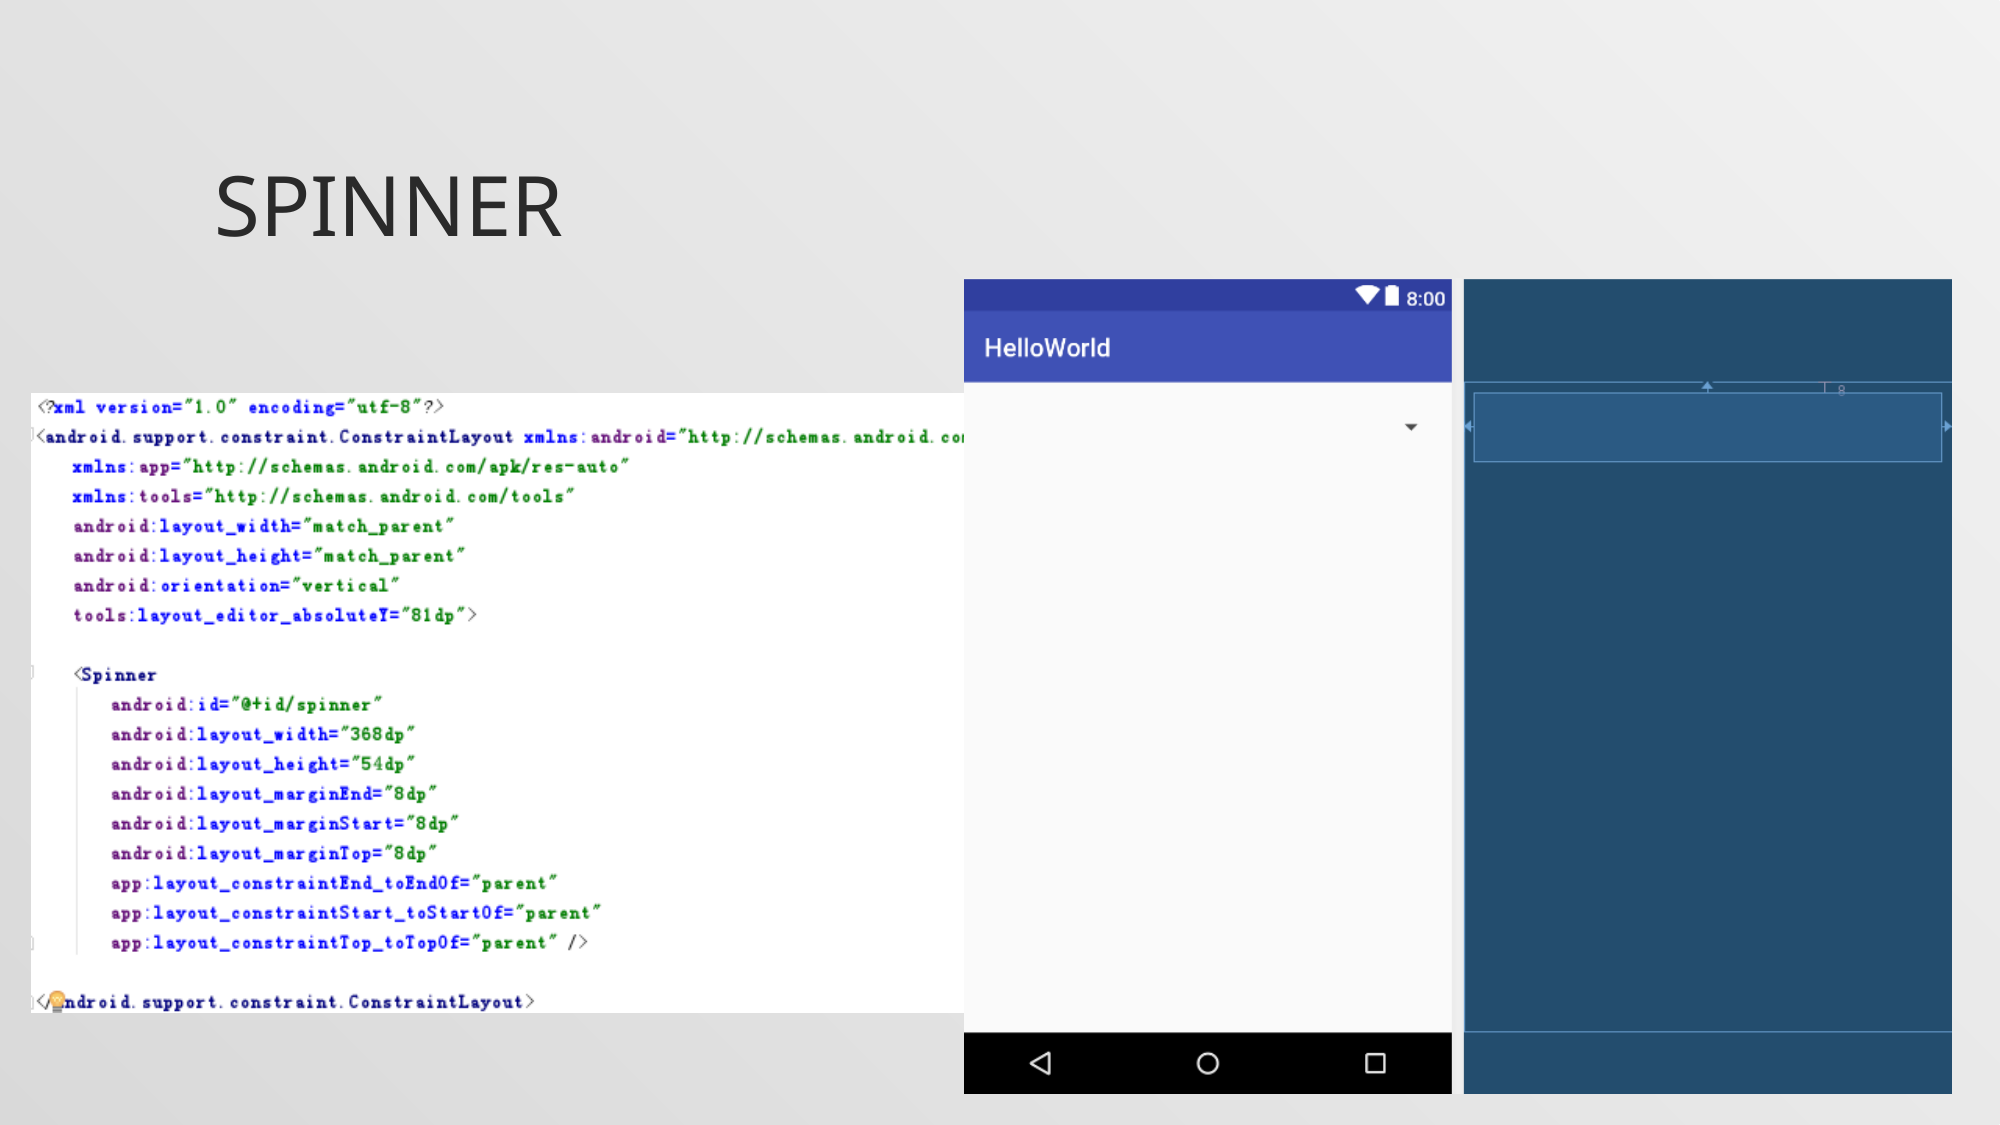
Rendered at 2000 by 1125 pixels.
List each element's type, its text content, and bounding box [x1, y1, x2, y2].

title spinner [199, 45, 1800, 263]
picture [30, 278, 1952, 1095]
